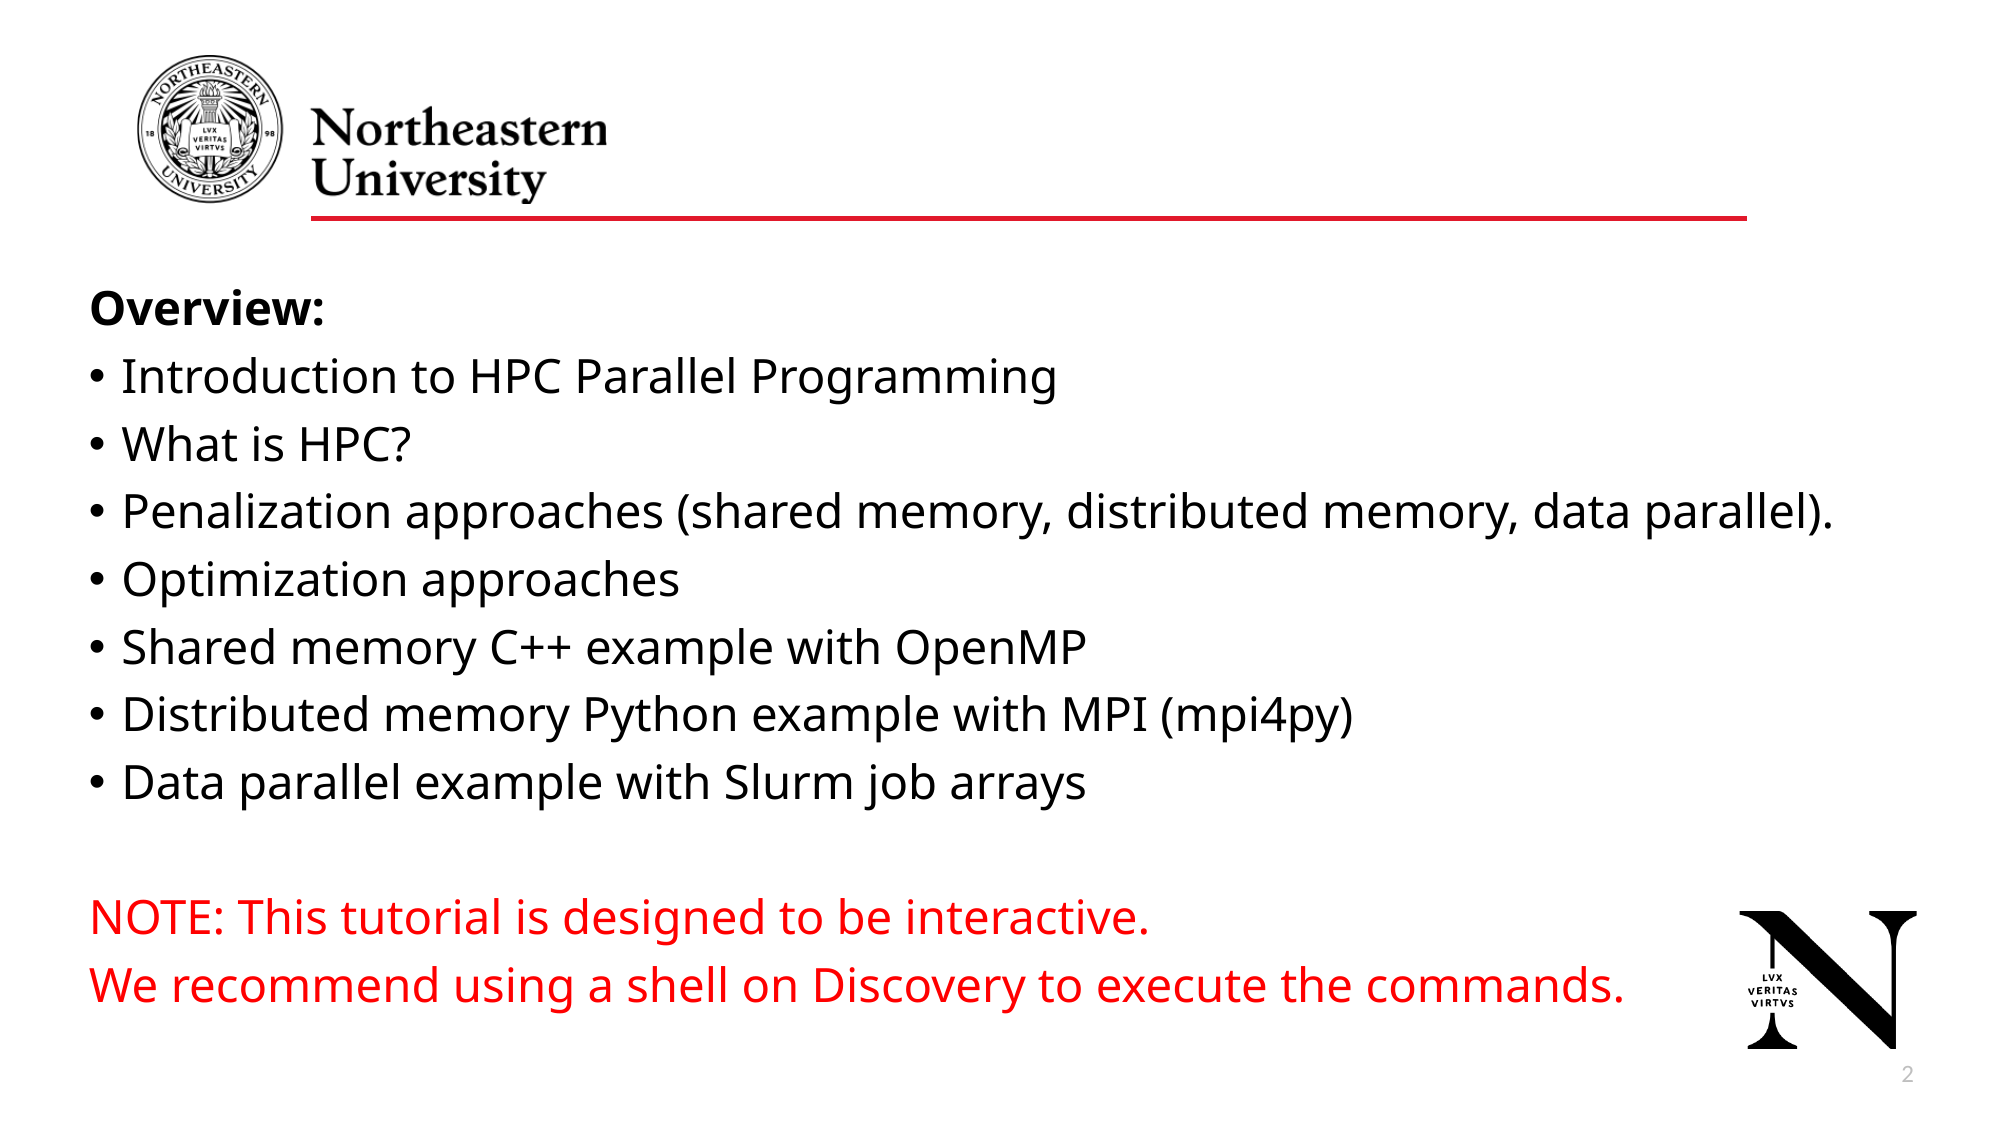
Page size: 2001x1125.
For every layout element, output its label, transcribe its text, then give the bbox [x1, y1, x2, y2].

slide_number 3 [1479, 1042, 1930, 1103]
list Overview: Introduction to HPC Parallel Programming What is HPC? Penalization approaches (shared memory, distributed memory, data parallel). Optimization approaches Shared memory C++ example with OpenMP Distributed memory Python example with MPI (mpi4py) Data parallel example with Slurm job arrays NOTE: This tutorial is designed to be interactive. We recommend using a shell on Discovery to execute the commands. [73, 277, 1863, 1043]
